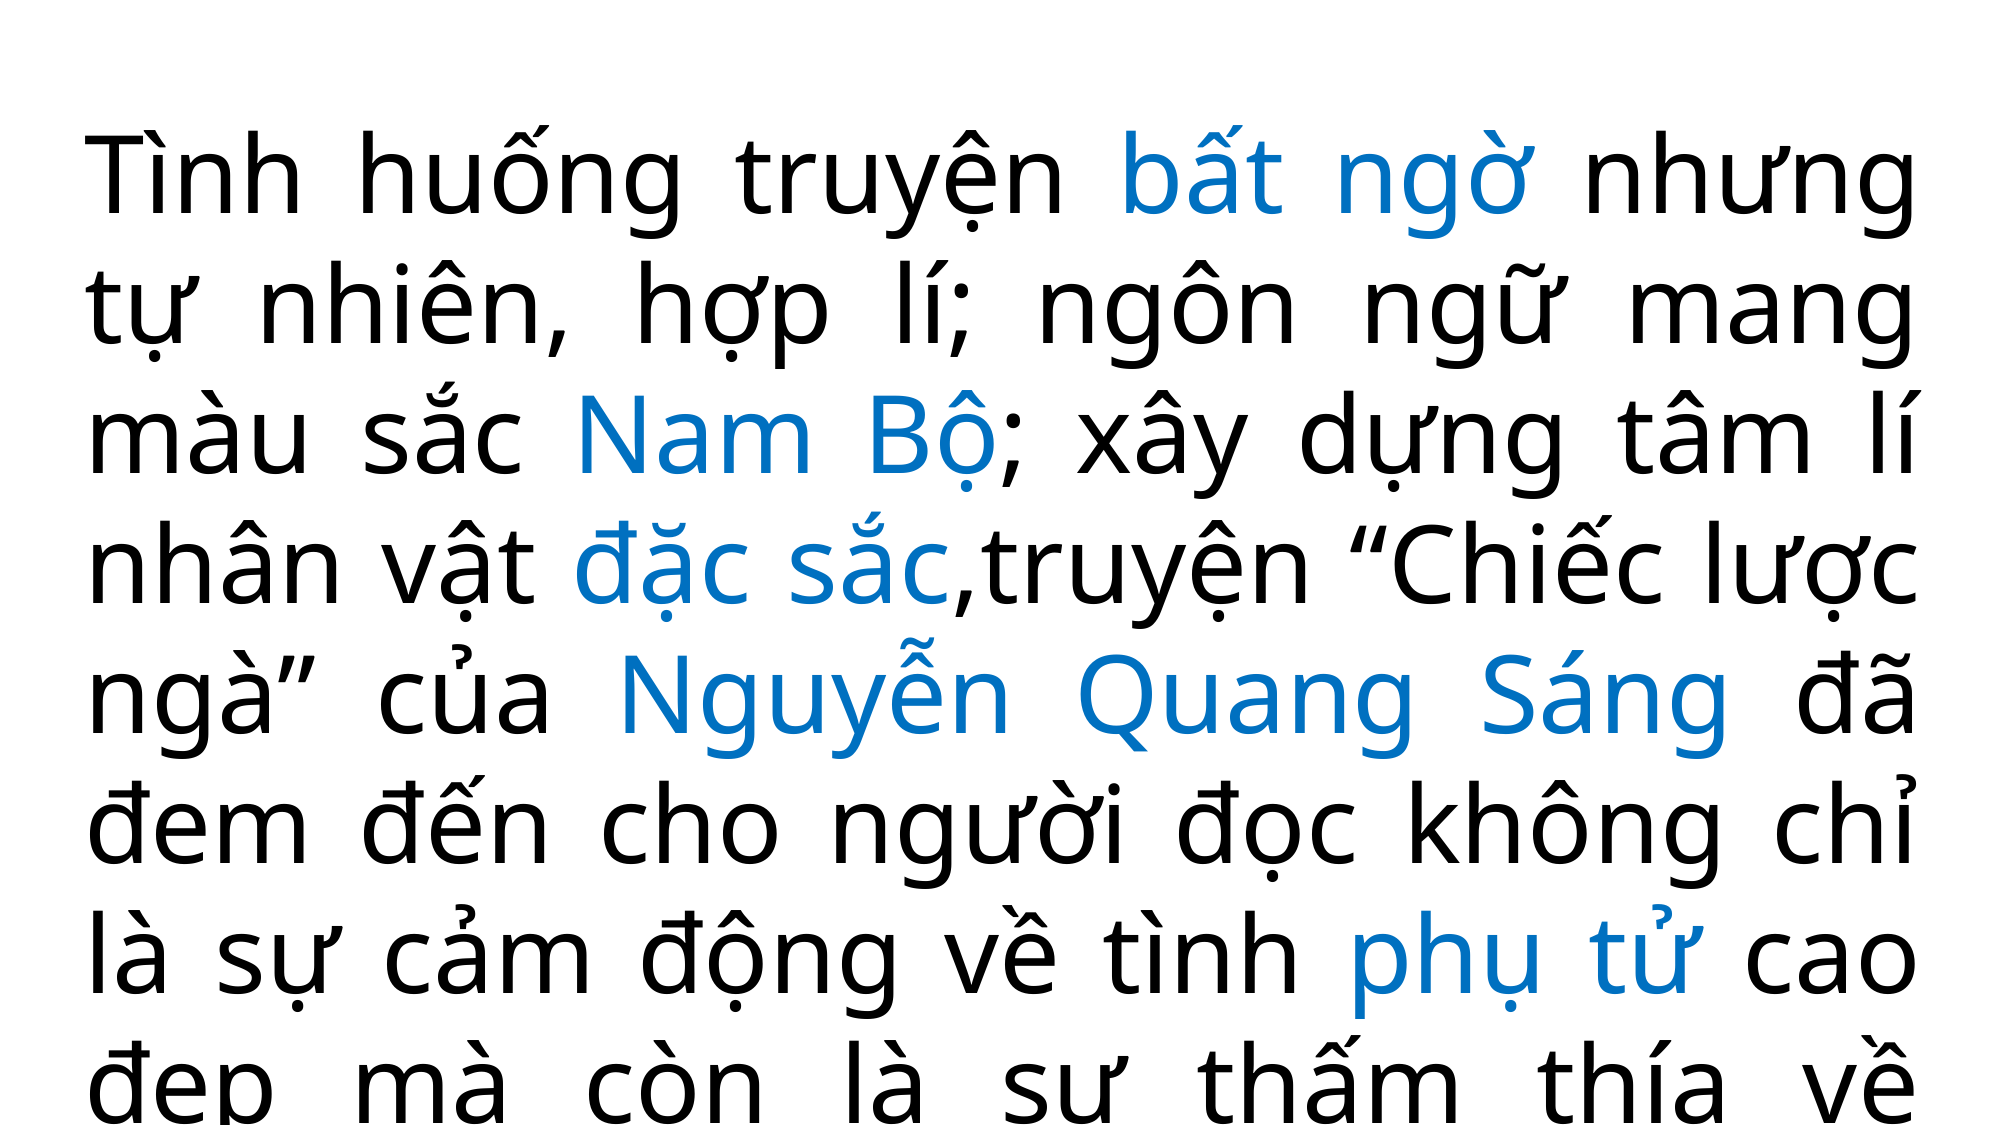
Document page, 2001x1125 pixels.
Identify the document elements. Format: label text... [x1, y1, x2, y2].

text_box Tình huống truyện bất ngờ nhưng tự nhiên, hợp lí; ngôn ngữ mang màu sắc Nam Bộ; xây dựng tâm lí nhân vật đặc sắc,truyện “Chiếc lược ngà” của Nguyễn Quang Sáng đã đem đến cho người đọc không chỉ là sự cảm động về tình phụ tử cao đẹp mà còn là sự thấm thía về những đau thương mất mát, éo le mà chiến tranh gây ra cho con người. [69, 97, 1936, 1125]
